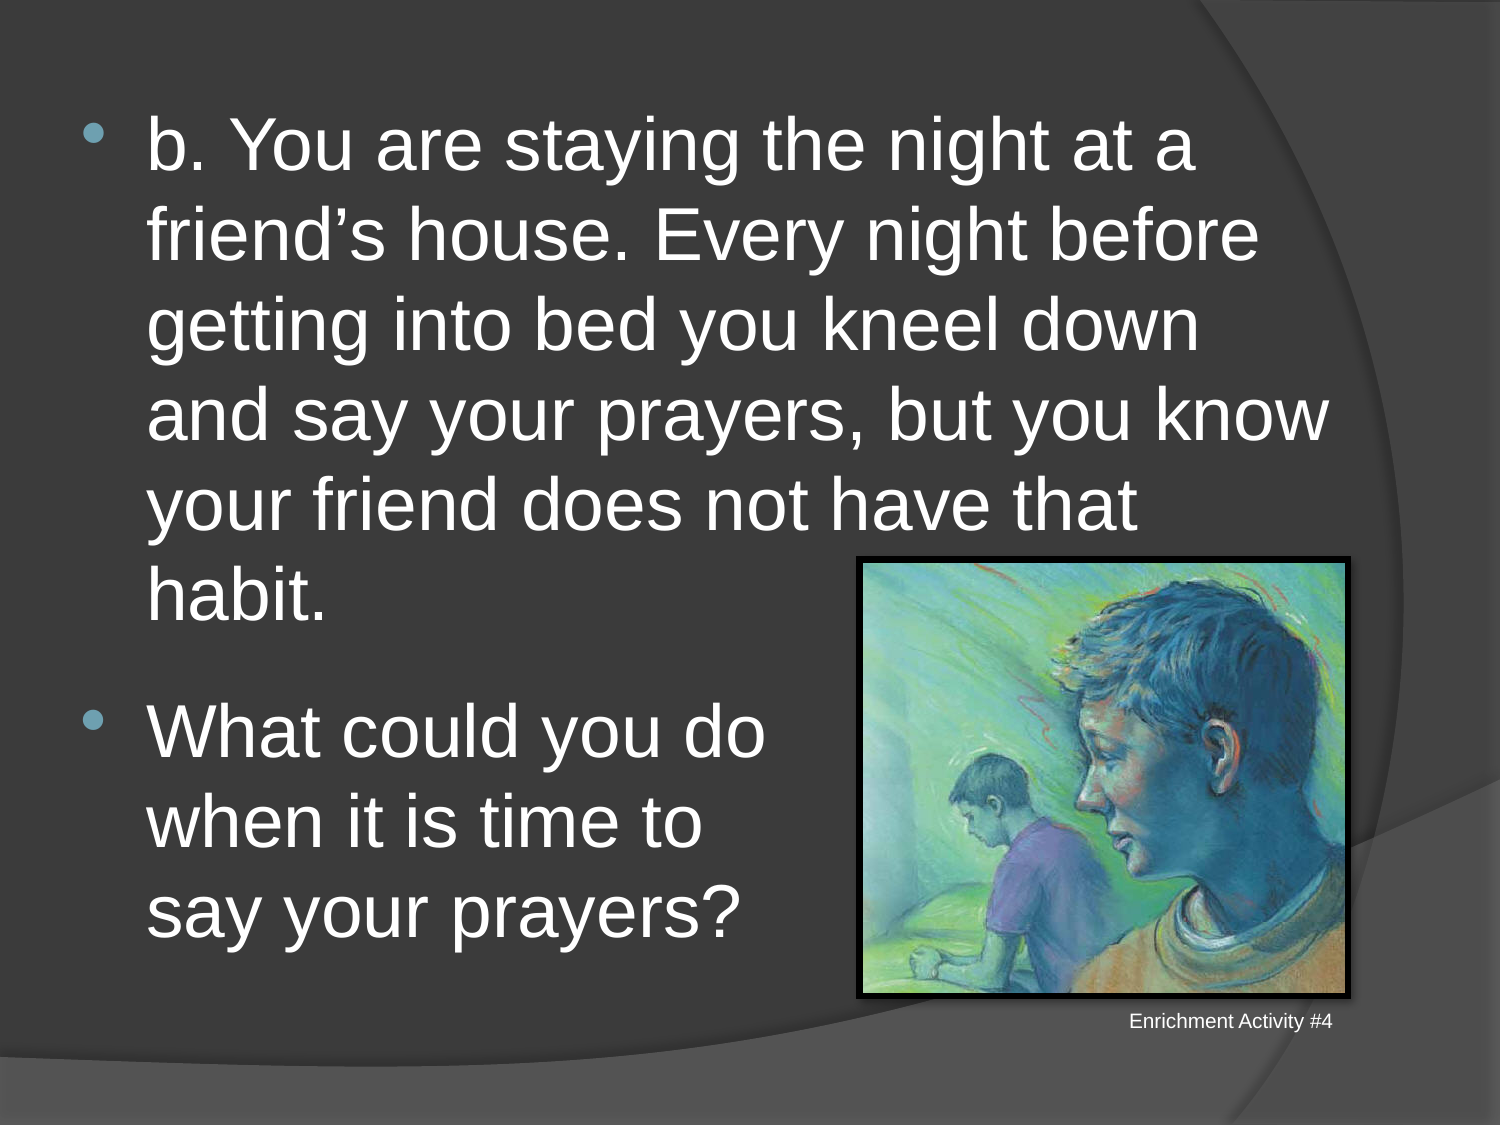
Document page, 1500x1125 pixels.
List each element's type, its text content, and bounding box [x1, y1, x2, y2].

text_box What could you do when it is time to say your prayers? [62, 674, 850, 1050]
text_box Enrichment Activity #4 [1114, 1009, 1348, 1040]
picture [862, 562, 1346, 994]
list b. You are staying the night at a friend’s house. Every night before getting into bed you kneel down and say your prayers, but you know your friend does not have that habit. [62, 87, 1350, 675]
